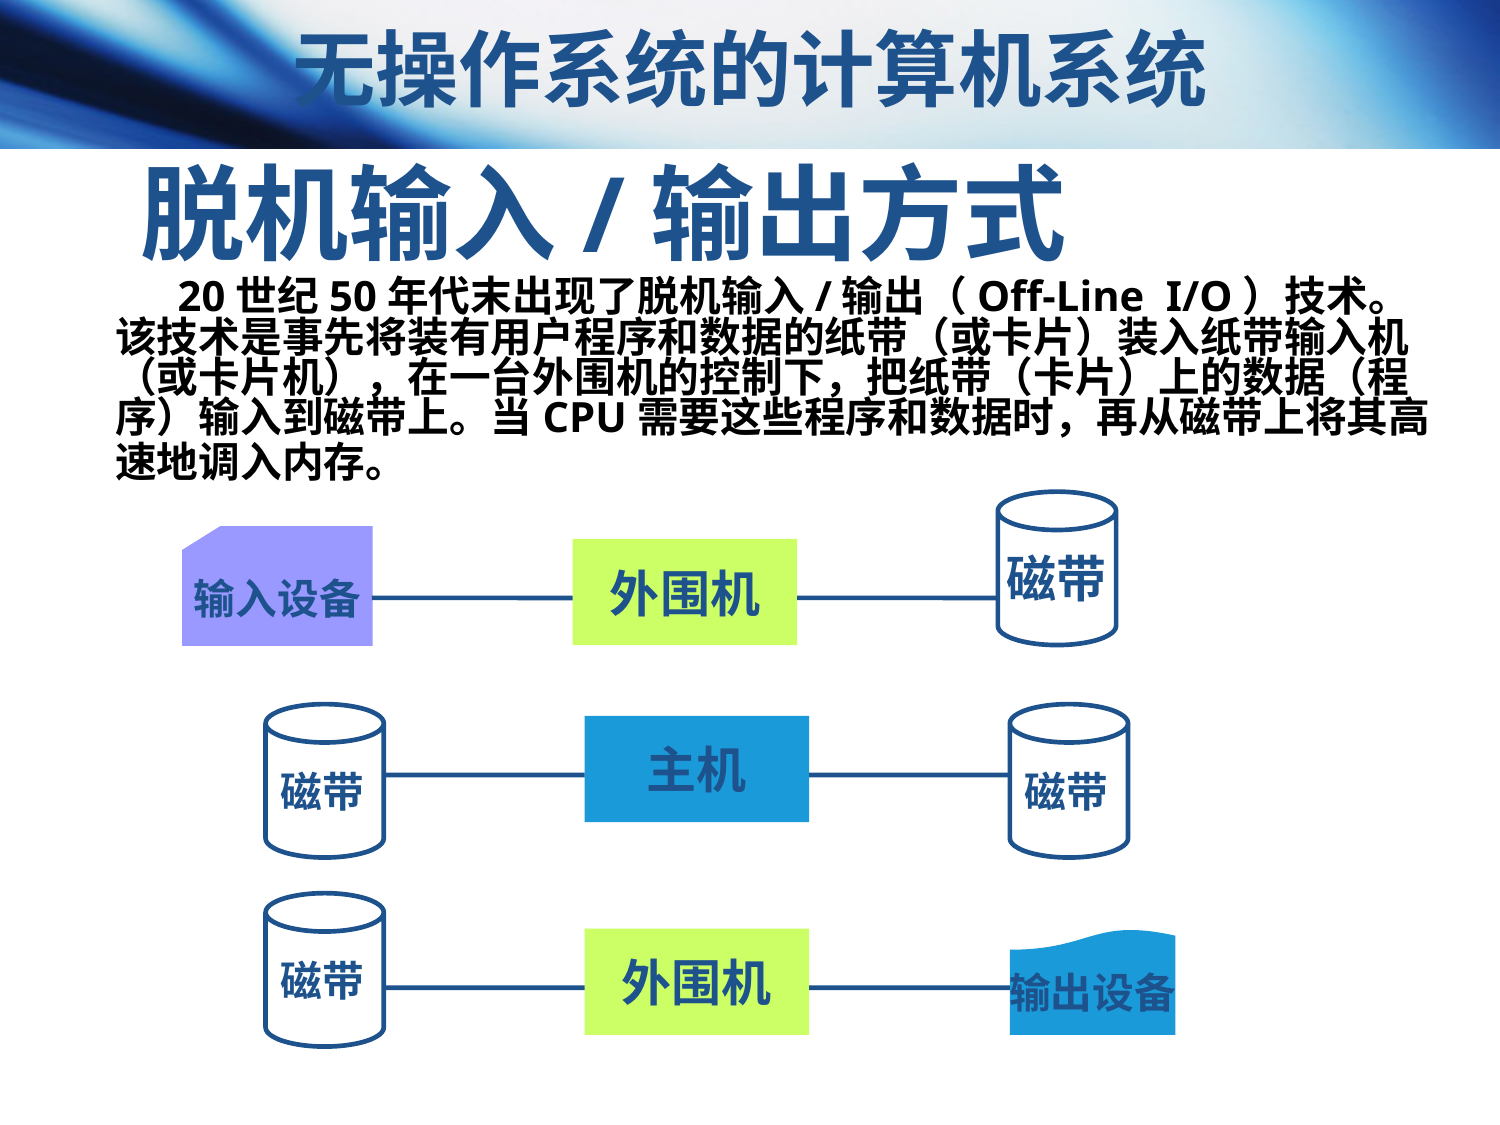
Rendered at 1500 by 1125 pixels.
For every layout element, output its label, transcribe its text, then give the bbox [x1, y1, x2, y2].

text_box 外围机 [584, 928, 810, 1035]
picture [0, 0, 1500, 149]
text_box 脱机输入/输出方式 [46, 140, 1161, 281]
text_box 磁带 [997, 491, 1117, 646]
text_box 外围机 [572, 538, 798, 646]
text_box 输入设备 [182, 526, 372, 646]
text_box 磁带 [1009, 704, 1129, 858]
text_box 主机 [584, 715, 810, 823]
list 20世纪50年代末出现了脱机输入/输出（Off-Line I/O）技术。该技术是事先将装有用户程序和数据的纸带（或卡片）装入纸带输入机（或卡片机），在一台外围机的控制下，把纸带（卡片）上的数据（程序）输入到磁带上。当CPU需要这些程序和数据时，再从磁带上将其高速地调入内存。 [100, 267, 1451, 492]
text_box 输出设备 [1009, 930, 1176, 1035]
text_box 磁带 [265, 704, 384, 858]
text_box 无操作系统的计算机系统 [74, 24, 1425, 118]
text_box 磁带 [265, 893, 384, 1047]
